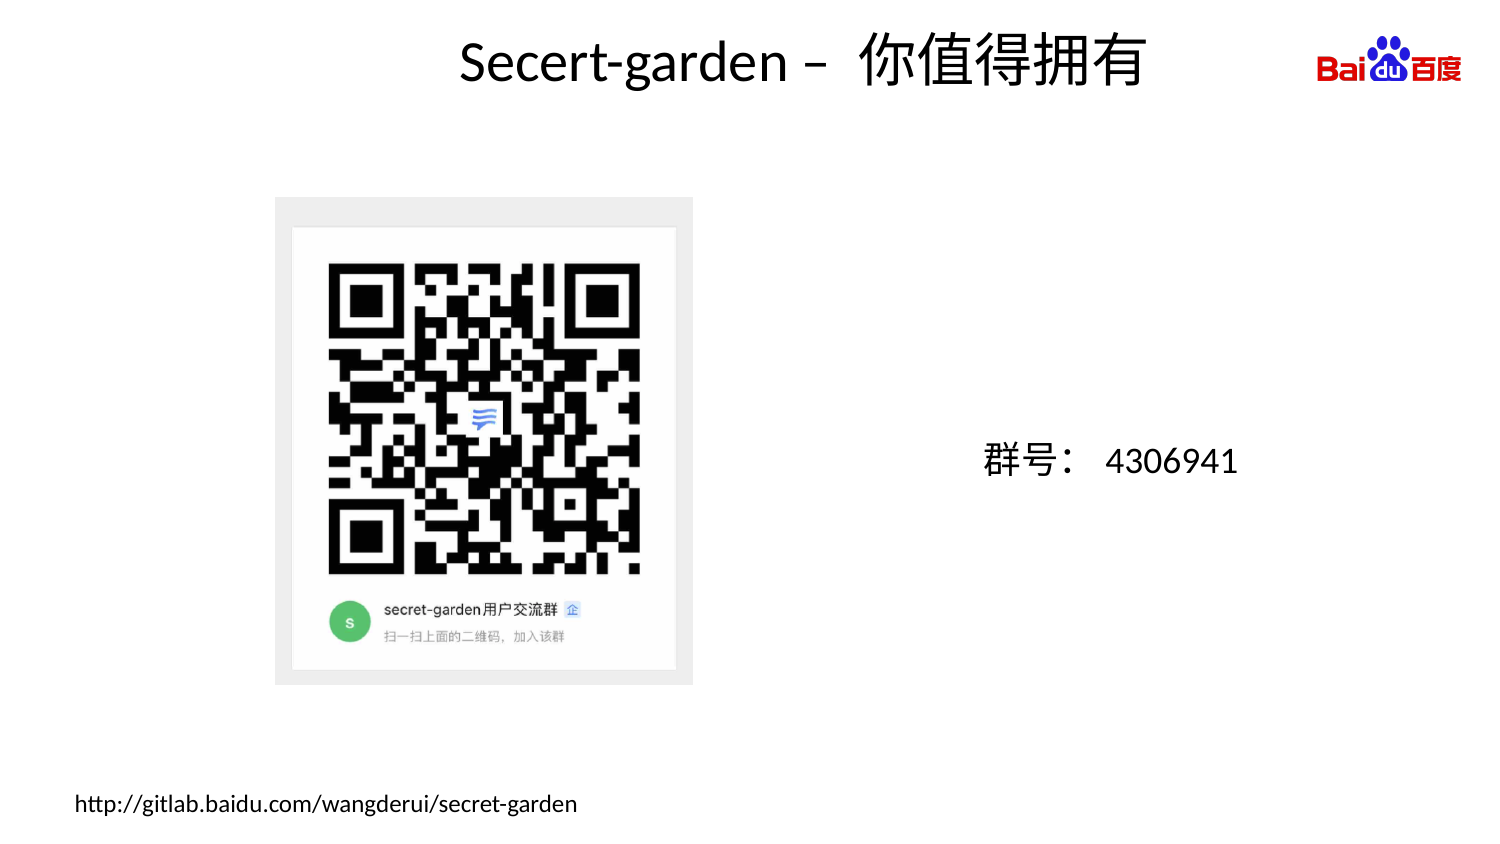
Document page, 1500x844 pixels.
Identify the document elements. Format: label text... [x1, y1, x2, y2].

text_box http://gitlab.baidu.com/wangderui/secret-garden [59, 779, 594, 825]
picture [275, 196, 693, 685]
text_box Secert-garden – 你值得拥有 [259, 15, 1350, 101]
picture [1317, 35, 1461, 81]
text_box 群号：4306941 [969, 428, 1254, 489]
